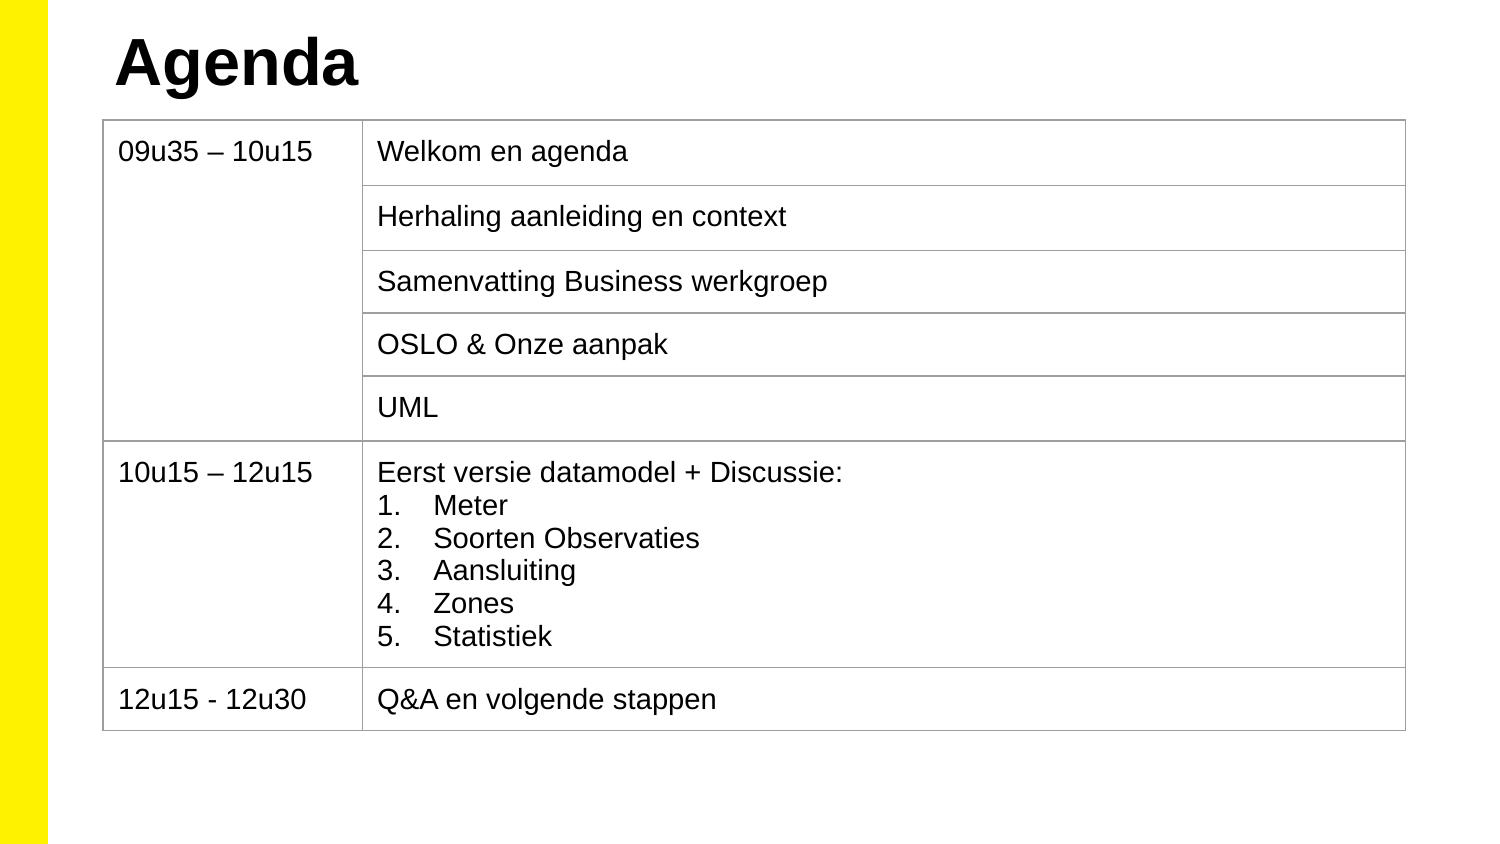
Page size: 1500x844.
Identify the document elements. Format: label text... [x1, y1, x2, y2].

table_cell 10u15 – 12u15 [104, 442, 362, 667]
table_cell Q&A en volgende stappen [363, 668, 1405, 730]
table_cell UML [363, 377, 1405, 440]
table_cell 12u15 - 12u30 [104, 668, 362, 730]
table_cell Samenvatting Business werkgroep [363, 251, 1405, 312]
table_cell OSLO & Onze aanpak [363, 314, 1405, 375]
text_box Agenda [103, 13, 1397, 119]
table_cell Herhaling aanleiding en context [363, 186, 1405, 250]
table_header 09u35 – 10u15 [104, 121, 362, 440]
table_header Welkom en agenda [363, 121, 1405, 185]
table_cell Eerst versie datamodel + Discussie: Meter Soorten Observaties Aansluiting Zones Statistiek [363, 442, 1405, 667]
